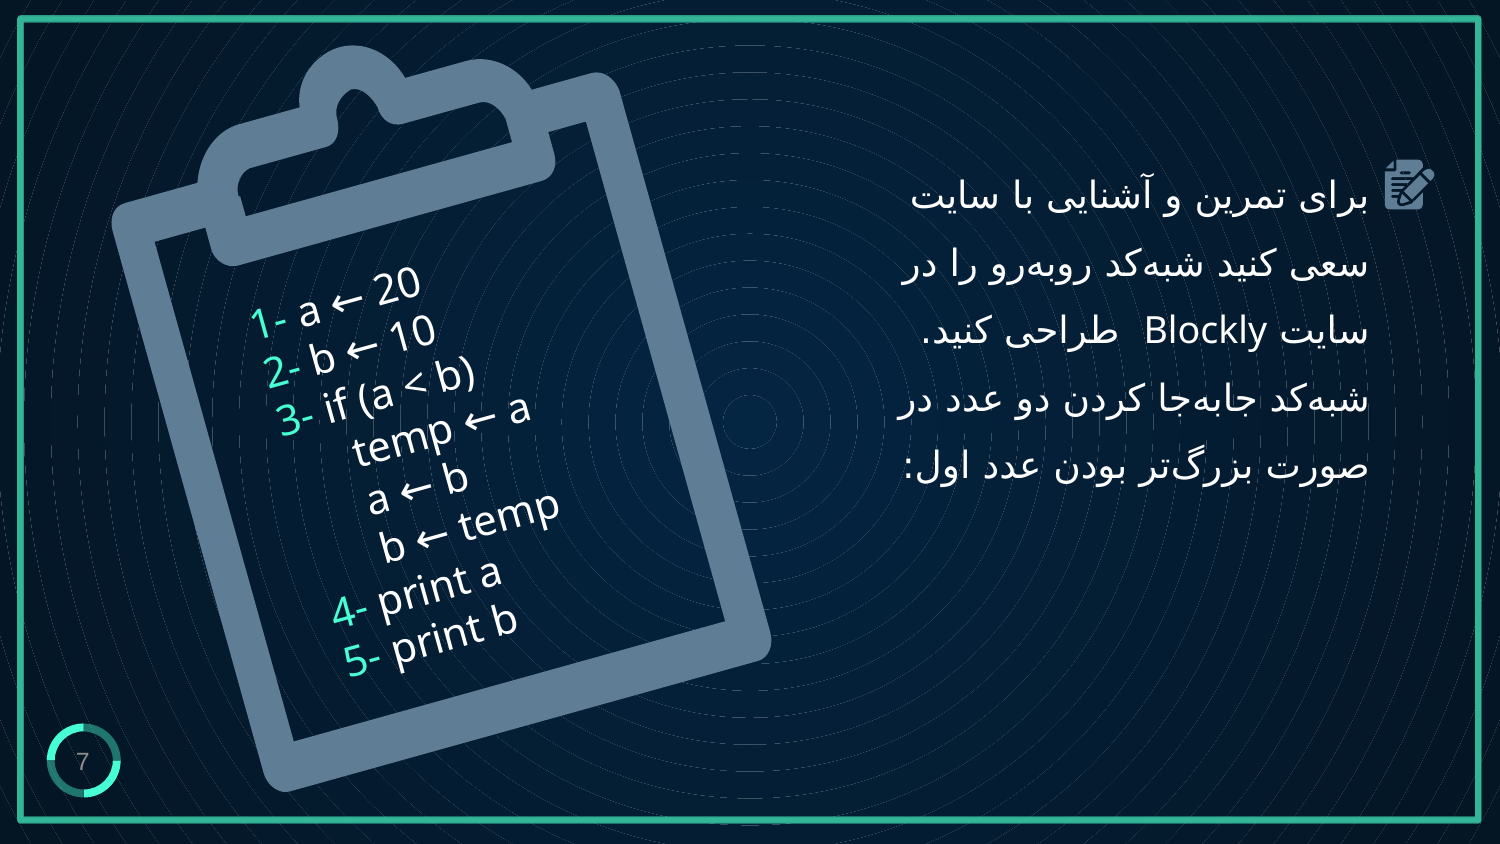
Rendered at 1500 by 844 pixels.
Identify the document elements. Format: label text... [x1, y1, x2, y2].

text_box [1384, 159, 1438, 210]
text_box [165, 35, 693, 740]
slide_number 7 [51, 730, 115, 790]
text_box [18, 17, 1480, 823]
